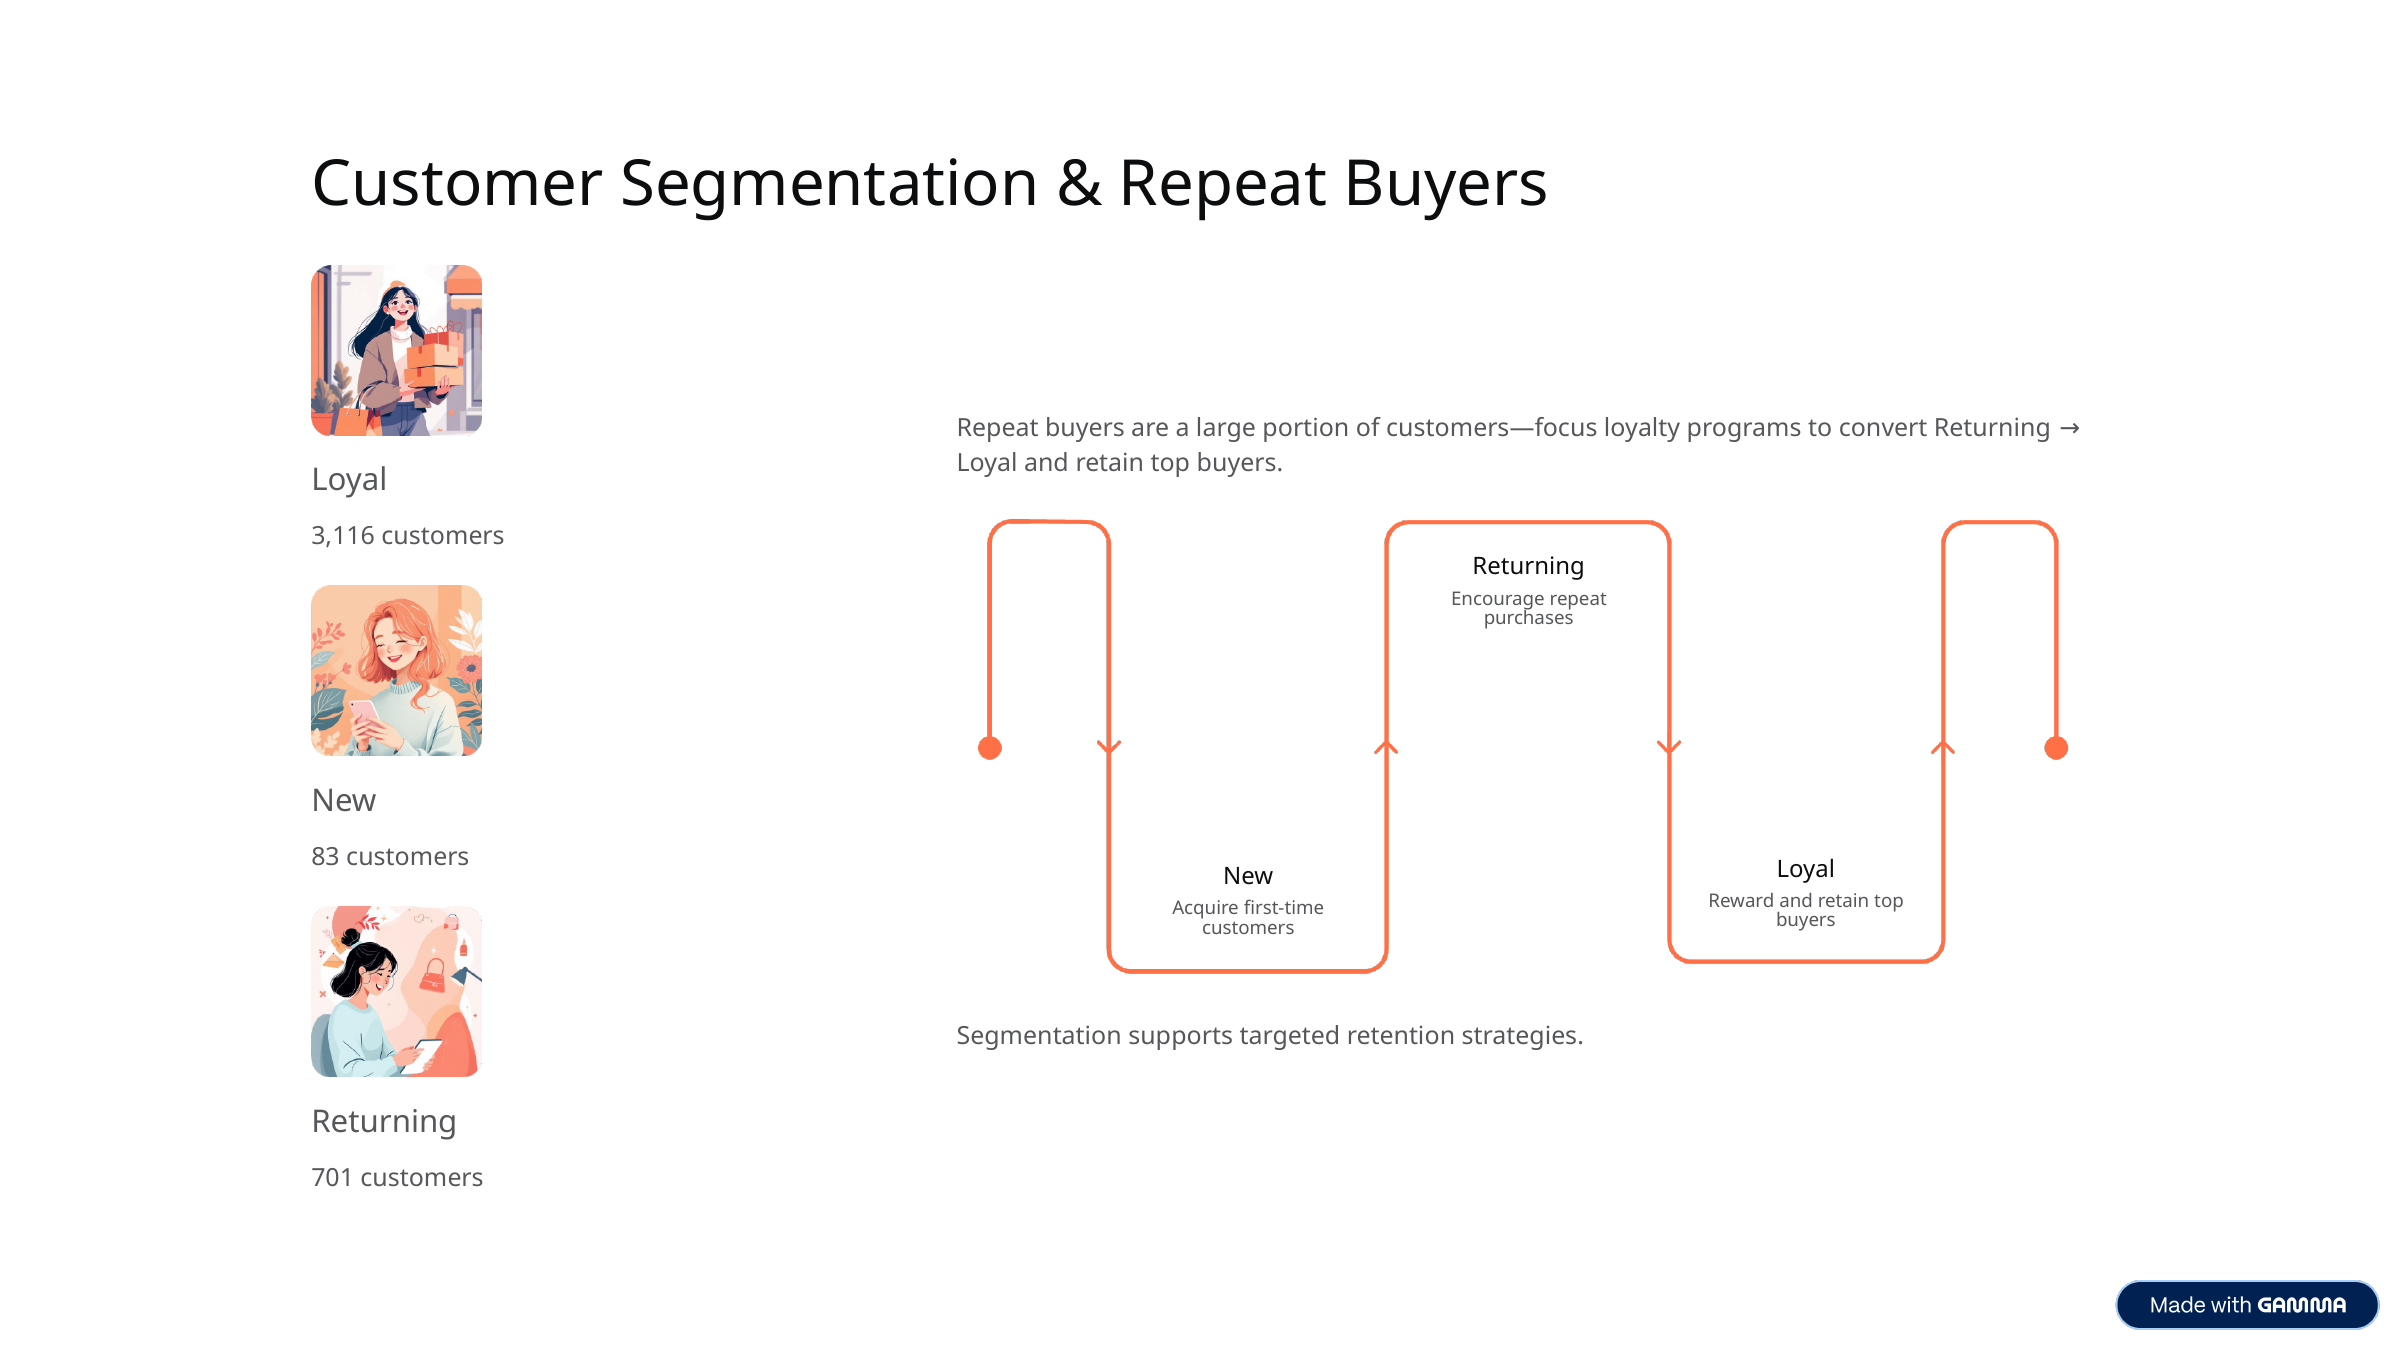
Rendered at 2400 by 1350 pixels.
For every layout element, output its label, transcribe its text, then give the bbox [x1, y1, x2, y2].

picture [311, 906, 482, 1077]
text_box 701 customers [311, 1157, 893, 1192]
text_box Customer Segmentation & Repeat Buyers [311, 137, 1567, 219]
text_box Returning [311, 1099, 634, 1140]
text_box 83 customers [311, 836, 893, 872]
text_box New [311, 778, 634, 819]
text_box Repeat buyers are a large portion of customers—focus loyalty programs to convert Returning → Loyal and retain top buyers. [956, 407, 2090, 478]
picture [311, 585, 482, 756]
text_box Segmentation supports targeted retention strategies. [956, 1014, 2090, 1050]
picture [956, 497, 2090, 995]
picture [2106, 1271, 2389, 1339]
picture [311, 265, 482, 436]
text_box Loyal [311, 457, 634, 498]
text_box 3,116 customers [311, 515, 893, 551]
